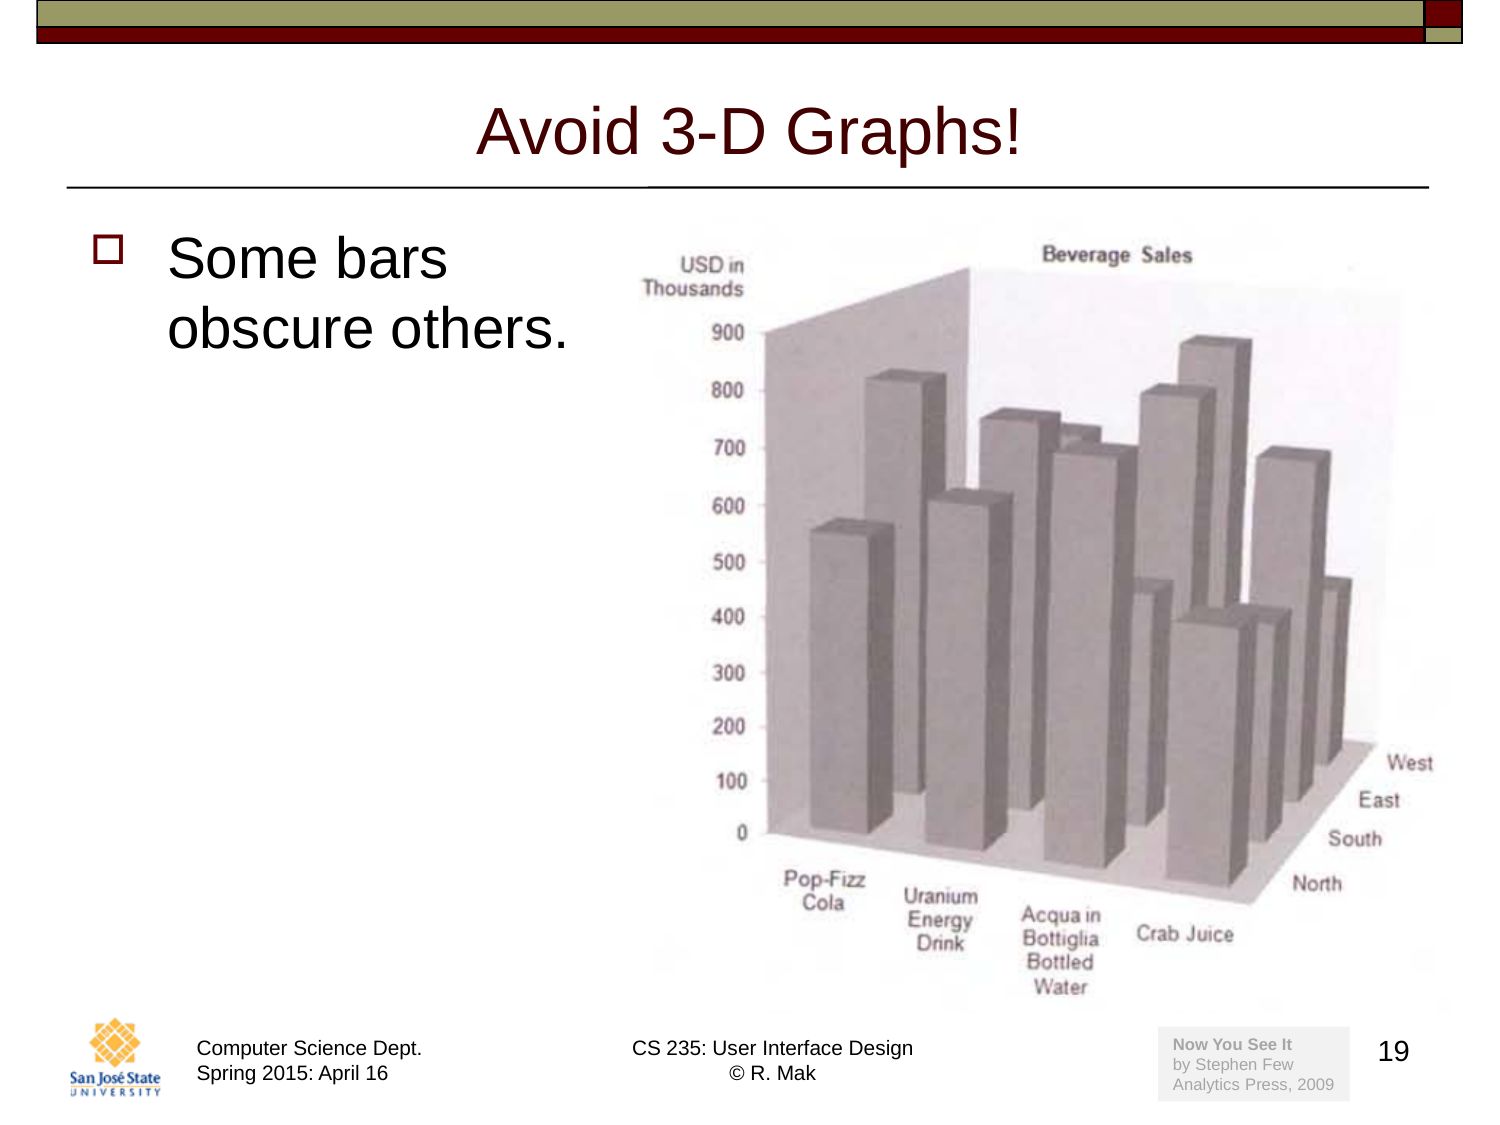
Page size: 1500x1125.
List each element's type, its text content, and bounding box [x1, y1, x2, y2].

picture [60, 1012, 166, 1112]
text_box Now You See It by Stephen Few Analytics Press, 2009 [1158, 1026, 1350, 1102]
slide_number 19 [1112, 1025, 1425, 1100]
picture [629, 217, 1453, 1014]
list Some bars obscure others. [75, 212, 615, 383]
title Avoid 3-D Graphs! [75, 67, 1425, 175]
